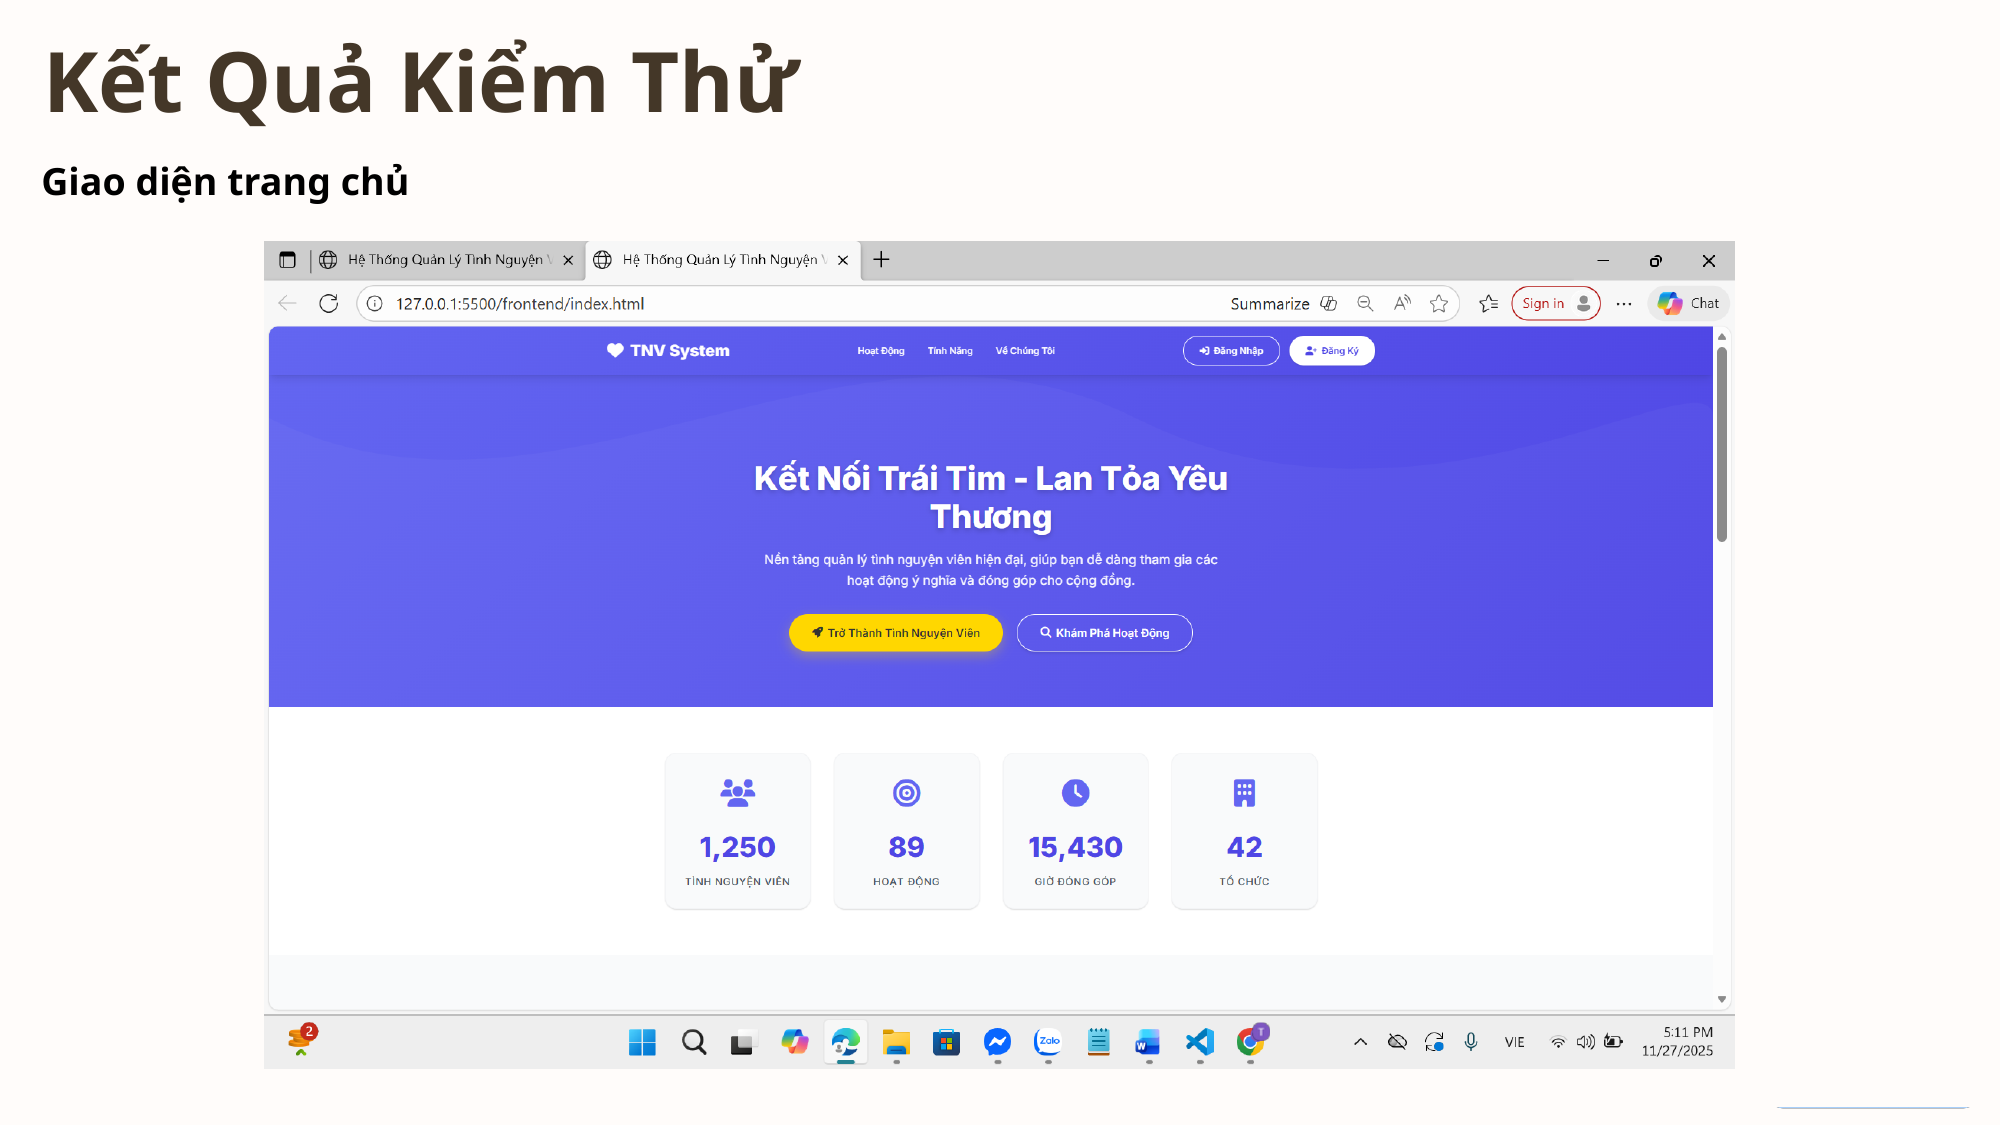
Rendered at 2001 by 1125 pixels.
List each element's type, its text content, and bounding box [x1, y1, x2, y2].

picture [264, 241, 1735, 1069]
text_box Giao diện trang chủ [26, 150, 1040, 211]
text_box Kết Quả Kiểm Thử [43, 82, 686, 150]
text_box [1631, 1029, 1990, 1107]
picture [1755, 1059, 1991, 1116]
